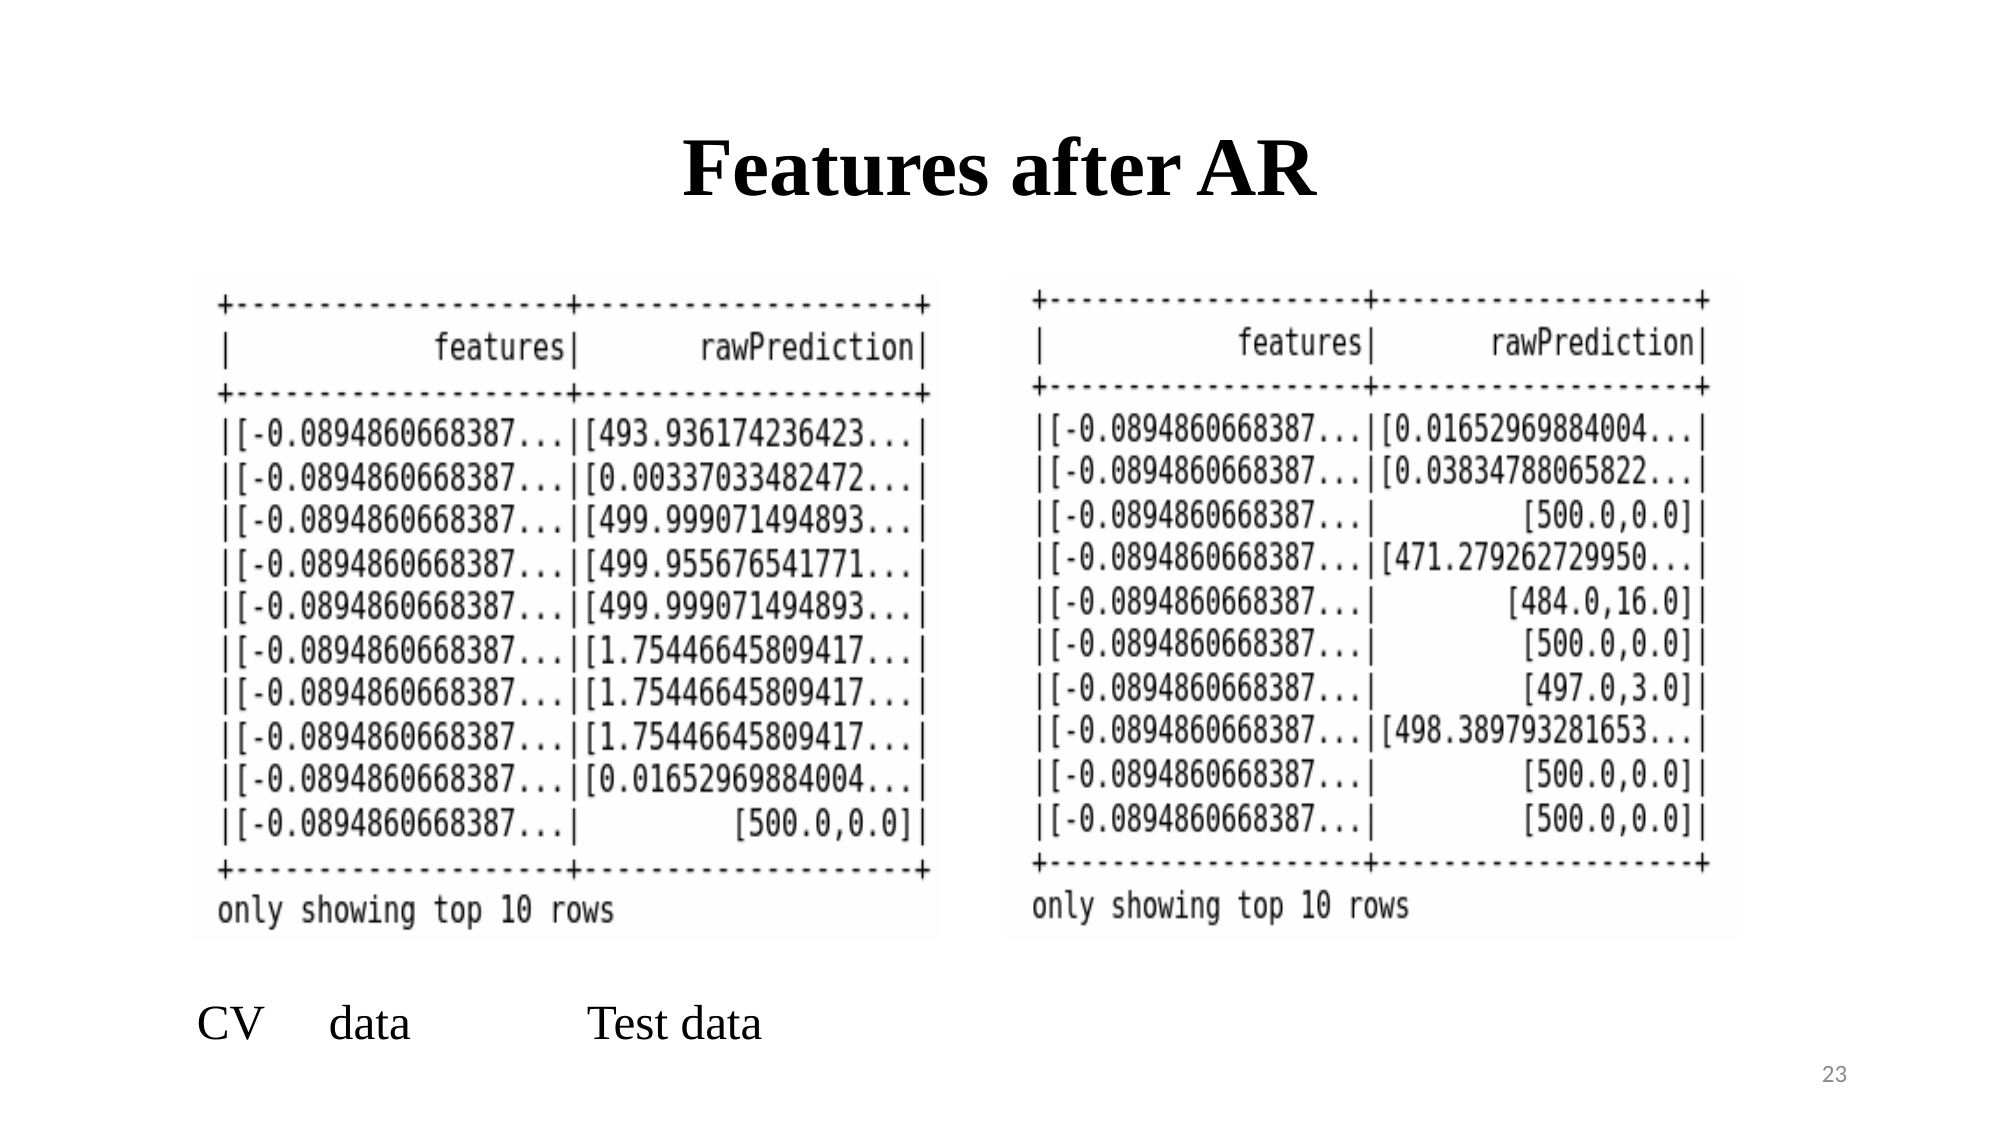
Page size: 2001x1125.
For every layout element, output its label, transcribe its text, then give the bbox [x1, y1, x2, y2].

text_box CV data Test data [120, 989, 1762, 1059]
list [1005, 277, 1739, 941]
title Features after AR [137, 59, 1863, 278]
picture [192, 277, 941, 941]
slide_number 23 [1412, 1042, 1863, 1103]
